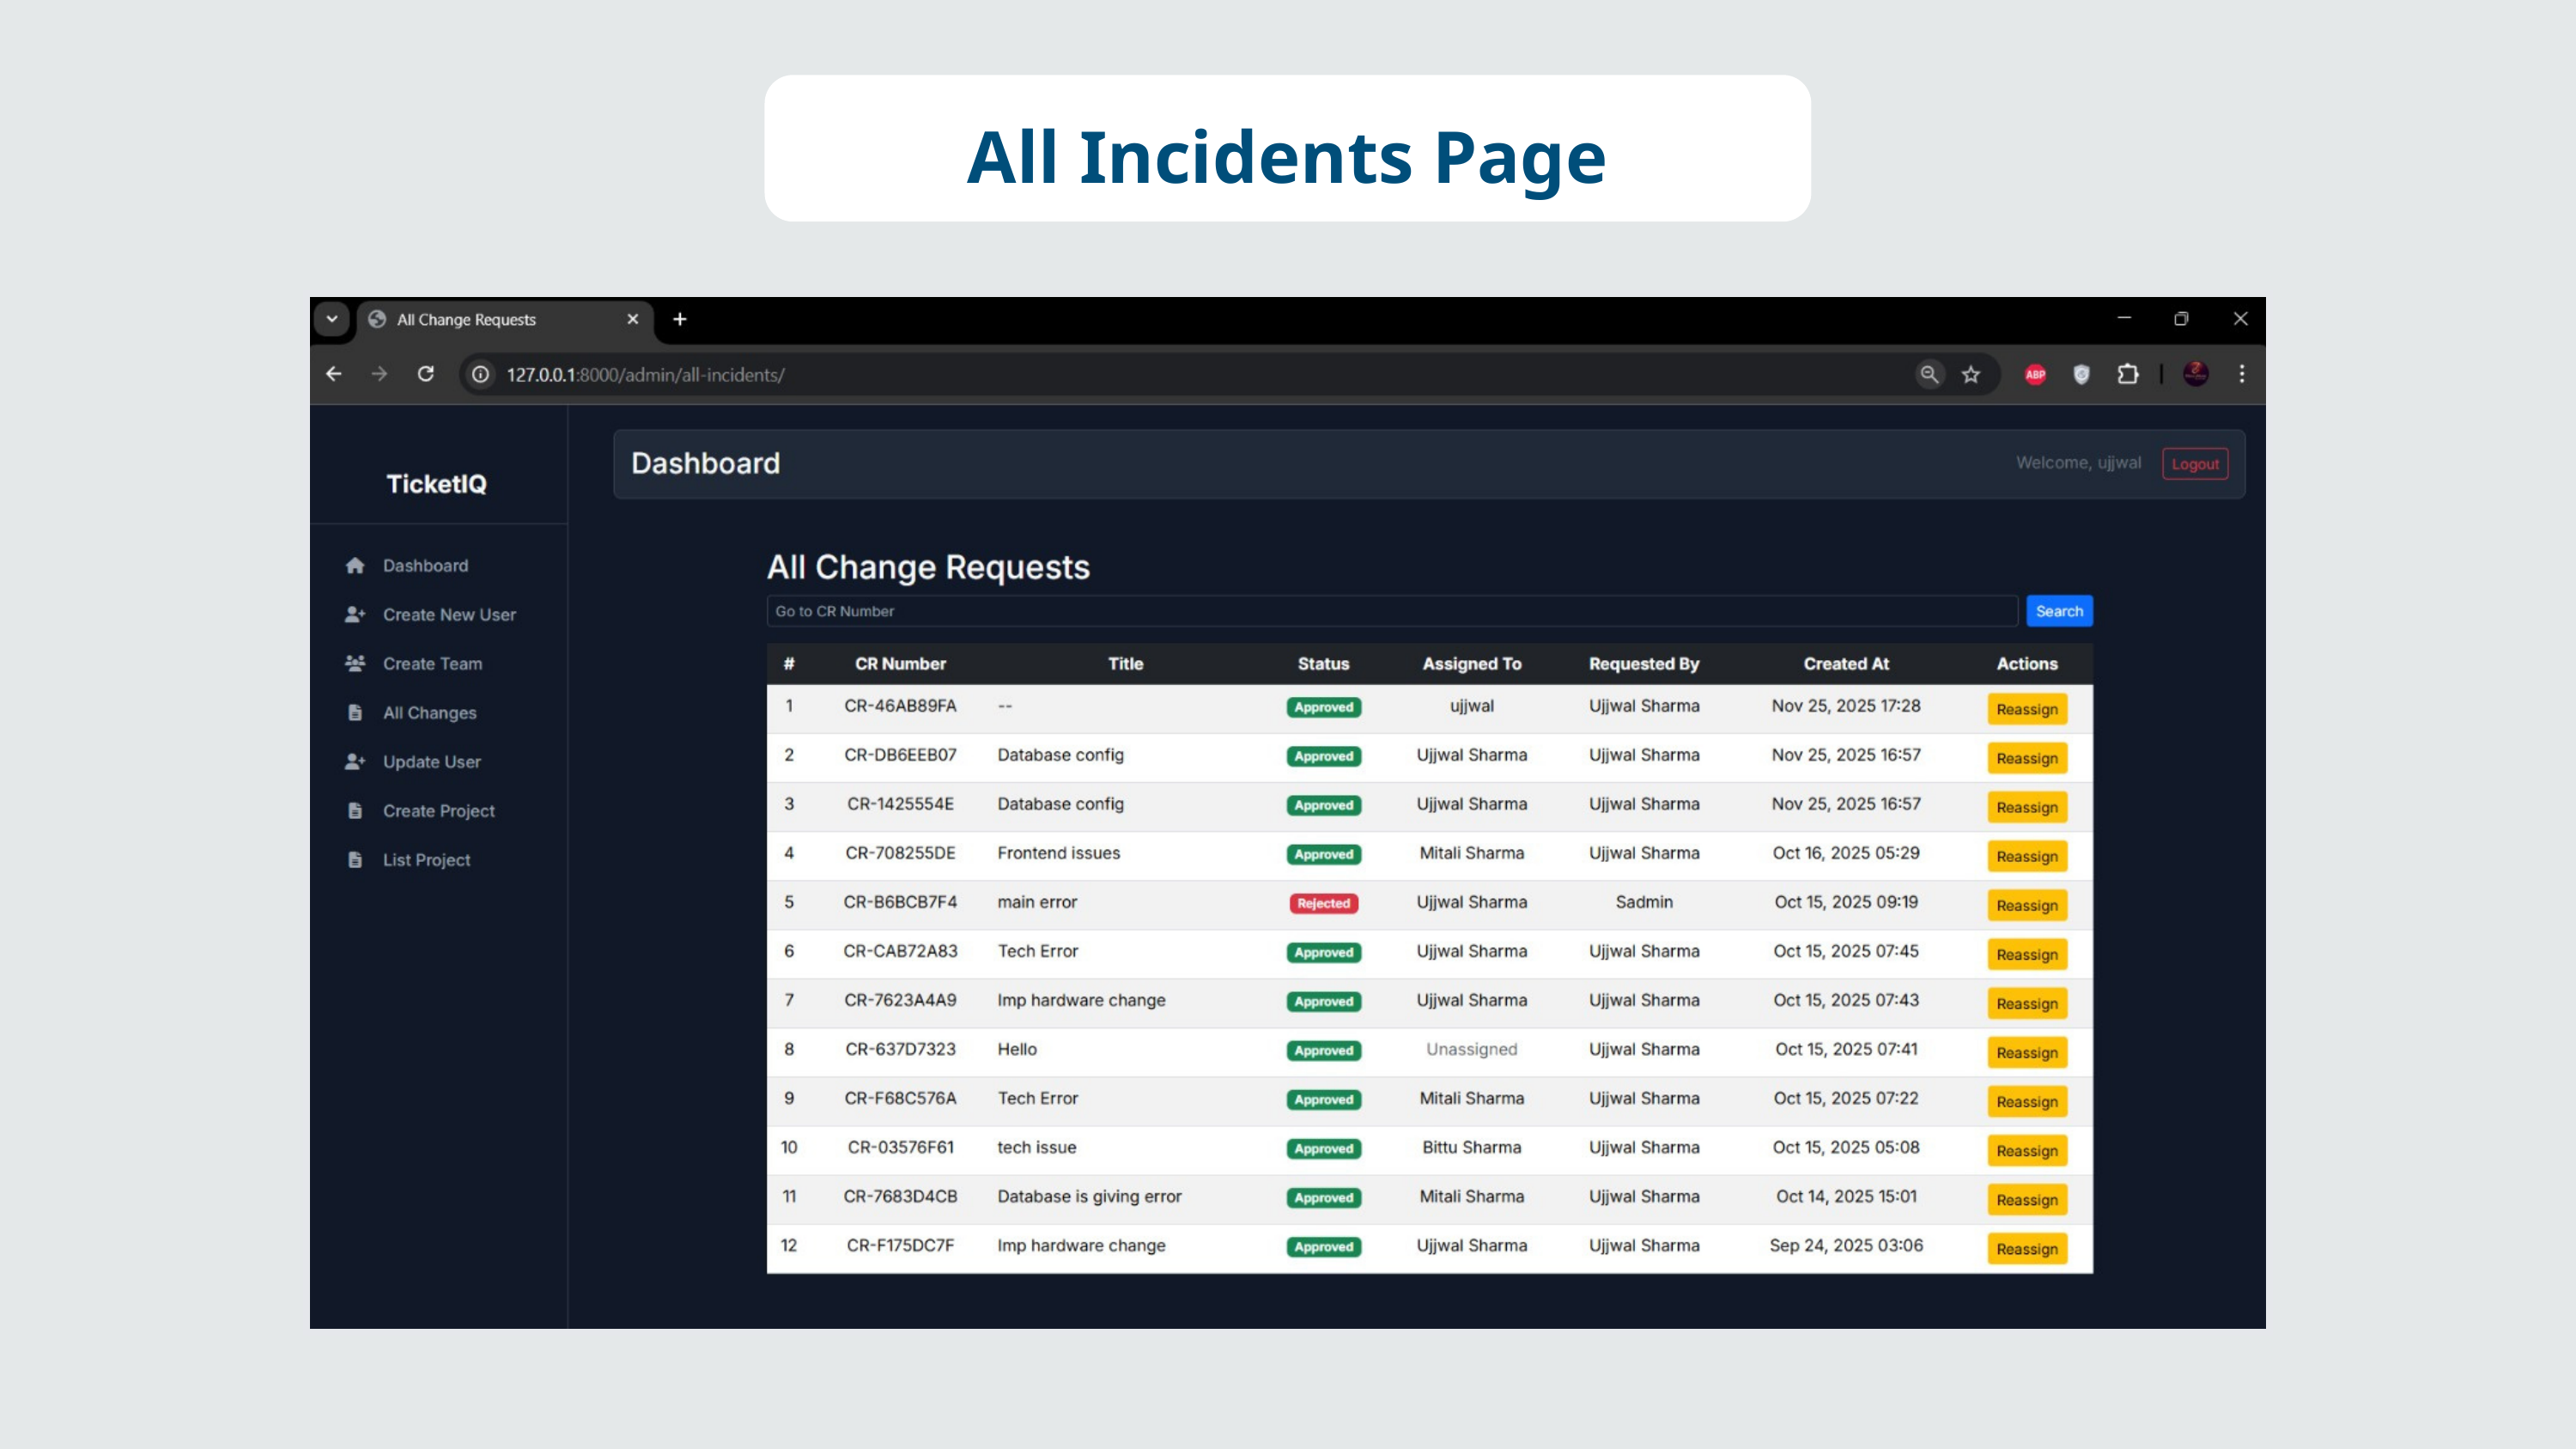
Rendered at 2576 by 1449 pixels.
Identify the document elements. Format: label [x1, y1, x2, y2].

text_box [764, 75, 1812, 222]
text_box [306, 294, 2269, 1333]
